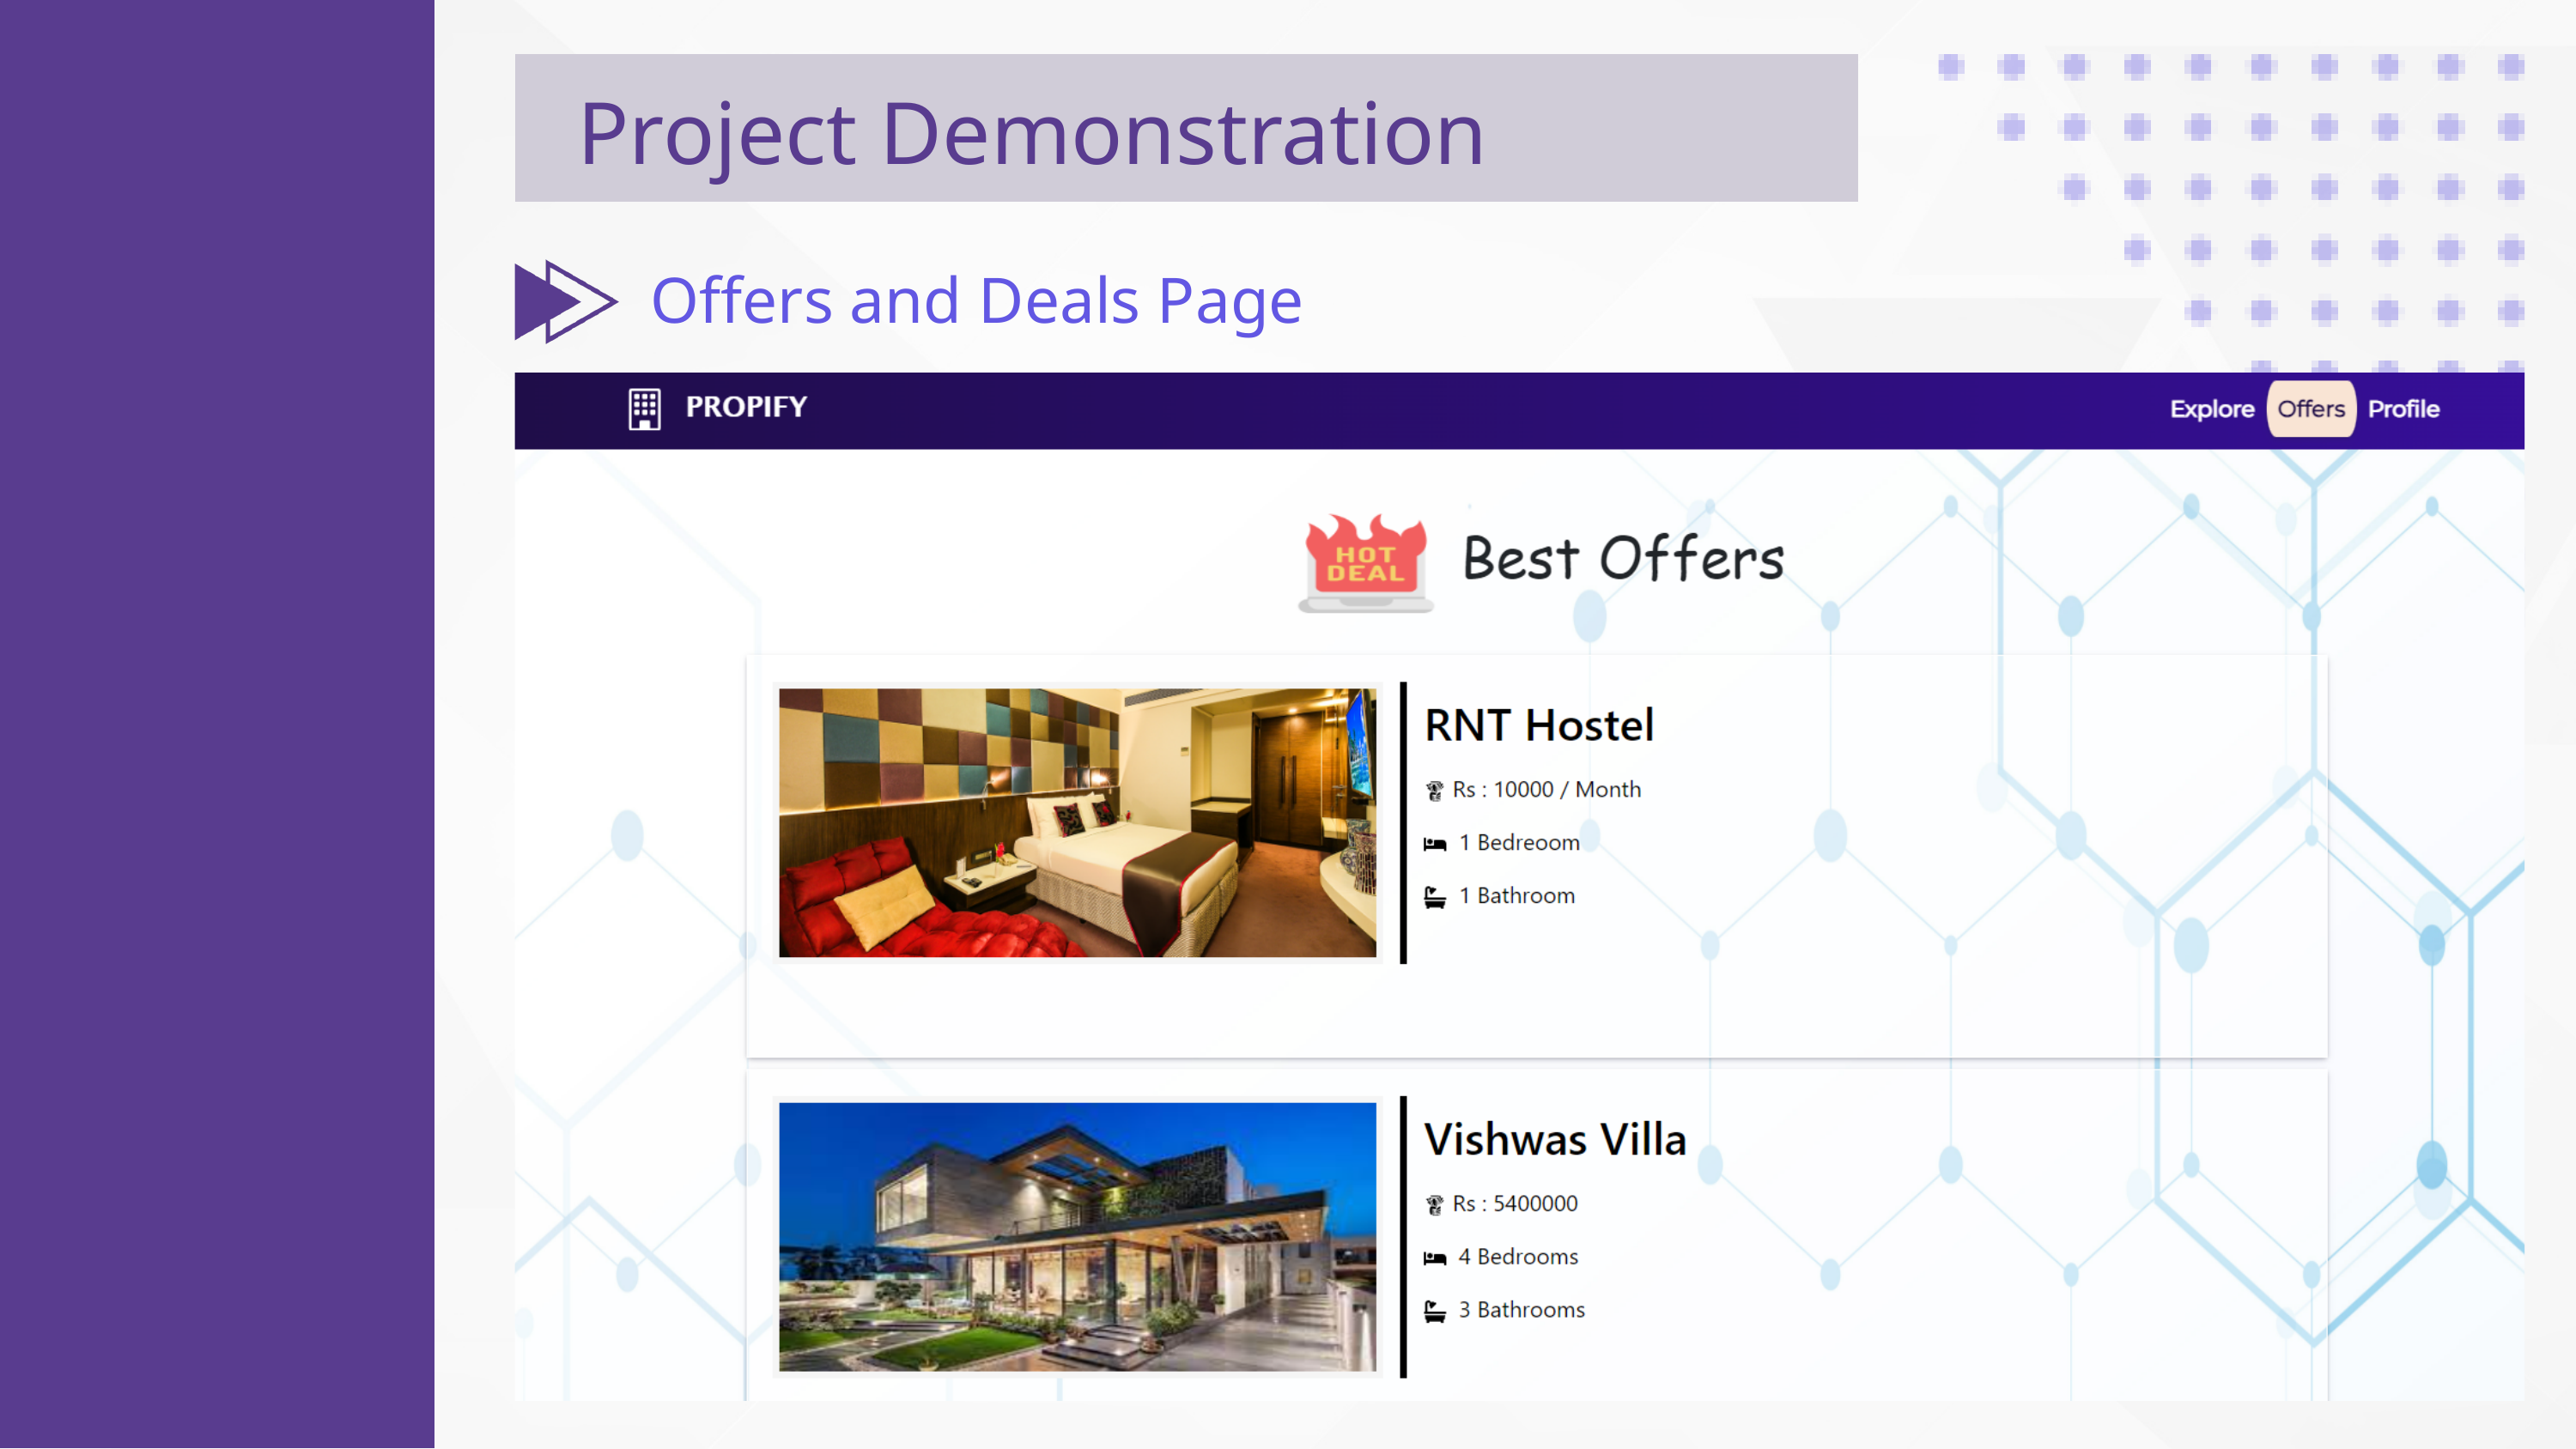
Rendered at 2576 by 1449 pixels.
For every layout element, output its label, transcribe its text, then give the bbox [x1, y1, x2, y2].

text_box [514, 54, 1859, 202]
text_box [436, 0, 2576, 1449]
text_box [0, 0, 435, 1449]
text_box [1938, 54, 2525, 373]
text_box [514, 373, 2525, 1401]
text_box [514, 259, 619, 345]
text_box Offers and Deals Page [650, 248, 1528, 336]
